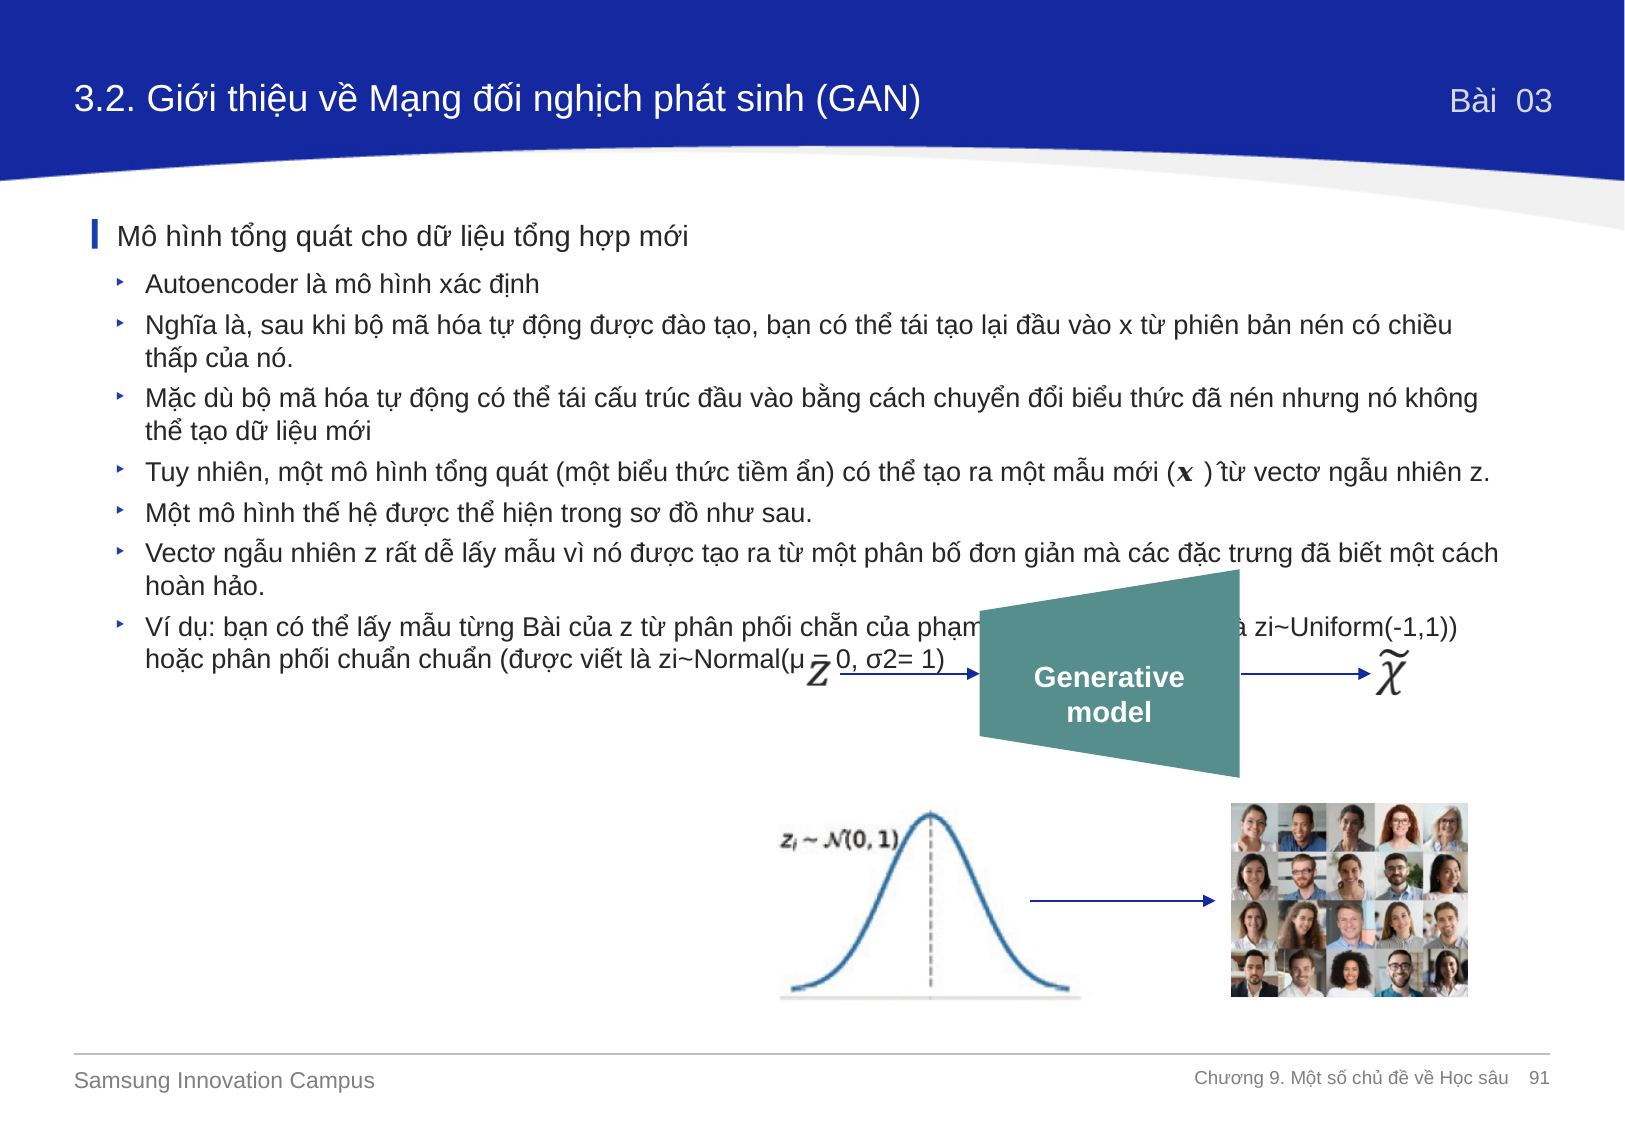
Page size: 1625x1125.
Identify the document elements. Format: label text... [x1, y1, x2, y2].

picture [0, 0, 1625, 1125]
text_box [767, 568, 1468, 1020]
text_box Autoencoder là mô hình xác định Nghĩa là, sau khi bộ mã hóa tự động được đào tạo, bạn có thể tái tạo lại đầu vào x từ phiên bản nén có chiều thấp của nó. Mặc dù bộ mã hóa tự động có thể tái cấu trúc đầu vào bằng cách chuyển đổi biểu thức đã nén nhưng nó không thể tạo dữ liệu mới Tuy nhiên, một mô hình tổng quát (một biểu thức tiềm ẩn) có thể tạo ra một mẫu mới (𝒙 ) ̂từ vectơ ngẫu nhiên z. Một mô hình thế hệ được thể hiện trong sơ đồ như sau. Vectơ ngẫu nhiên z rất dễ lấy mẫu vì nó được tạo ra từ một phân bố đơn giản mà các đặc trưng đã biết một cách hoàn hảo. Ví dụ: bạn có thể lấy mẫu từng Bài của z từ phân phối chẵn của phạm vi [-1, 1] (được viết là zi~Uniform(-1,1)) hoặc phân phối chuẩn chuẩn (được viết là zi~Normal(μ = 0, σ2= 1) [115, 259, 1532, 686]
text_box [73, 73, 1554, 120]
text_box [91, 216, 1533, 253]
